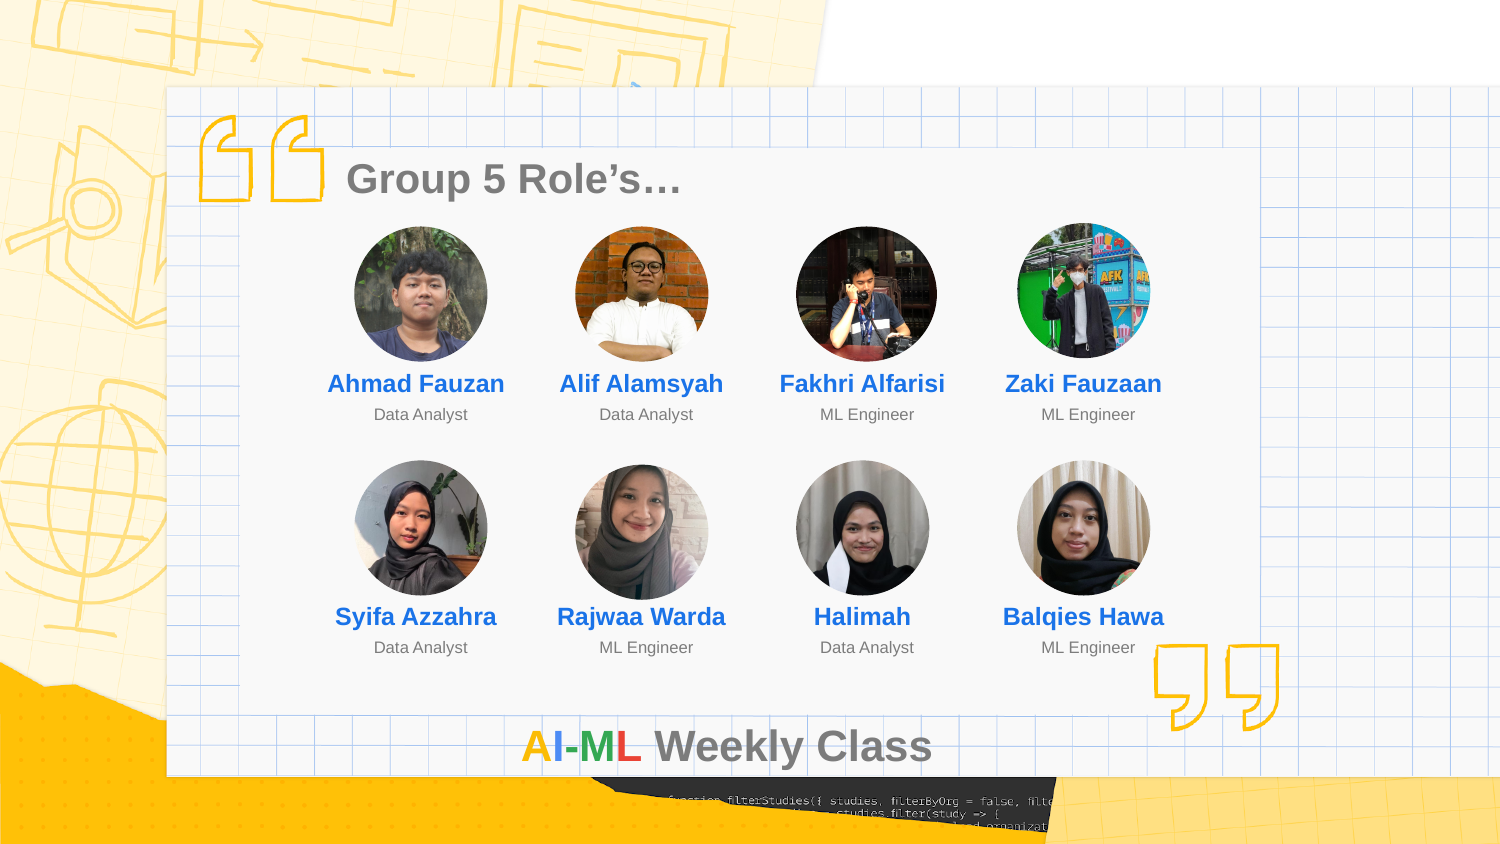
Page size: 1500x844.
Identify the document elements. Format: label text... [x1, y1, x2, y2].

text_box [972, 598, 1195, 663]
picture [0, 0, 1500, 844]
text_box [530, 598, 750, 663]
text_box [530, 365, 750, 430]
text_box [972, 365, 1195, 430]
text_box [305, 598, 527, 663]
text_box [305, 365, 527, 430]
title AI-ML Weekly Class [505, 702, 995, 844]
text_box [751, 365, 971, 430]
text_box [751, 598, 971, 663]
title Group 5 Role’s… [331, 136, 786, 308]
